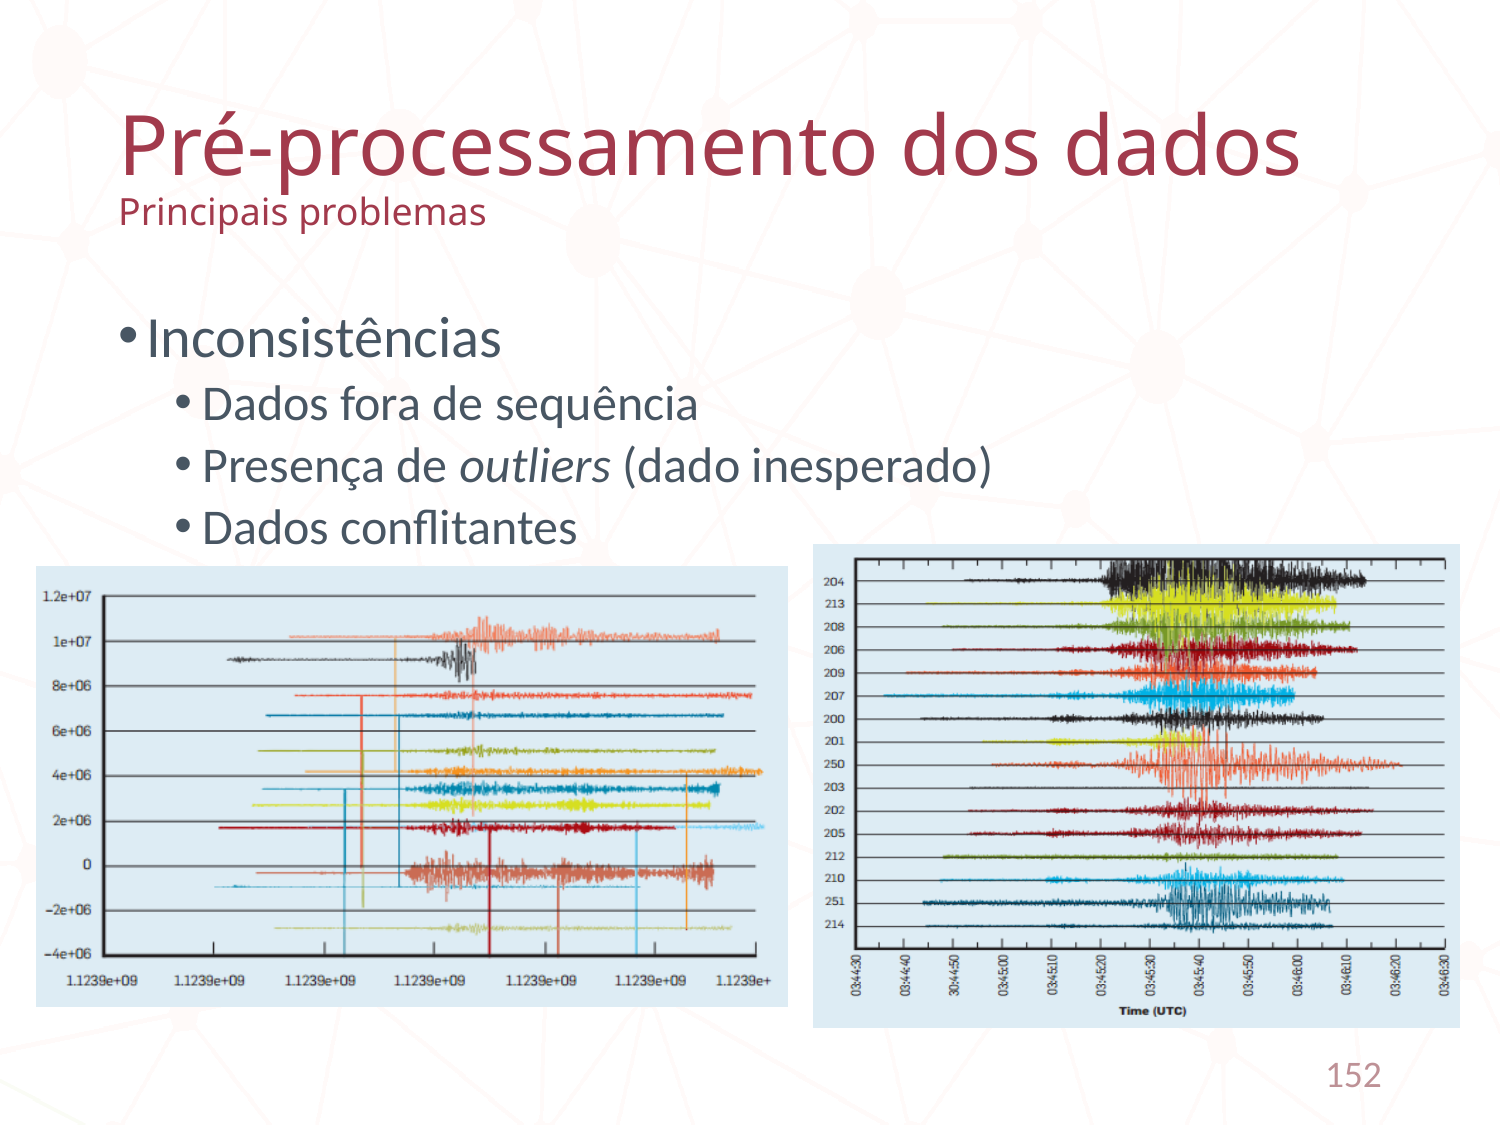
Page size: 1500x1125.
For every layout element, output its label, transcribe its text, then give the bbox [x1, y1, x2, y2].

slide_number 152 [1059, 1042, 1397, 1103]
picture [36, 566, 788, 1007]
list Inconsistências Dados fora de sequência Presença de outliers (dado inesperado) Dados conflitantes [103, 299, 1397, 1014]
picture [813, 544, 1460, 1028]
title Pré-processamento dos dados Principais problemas [103, 59, 1397, 278]
